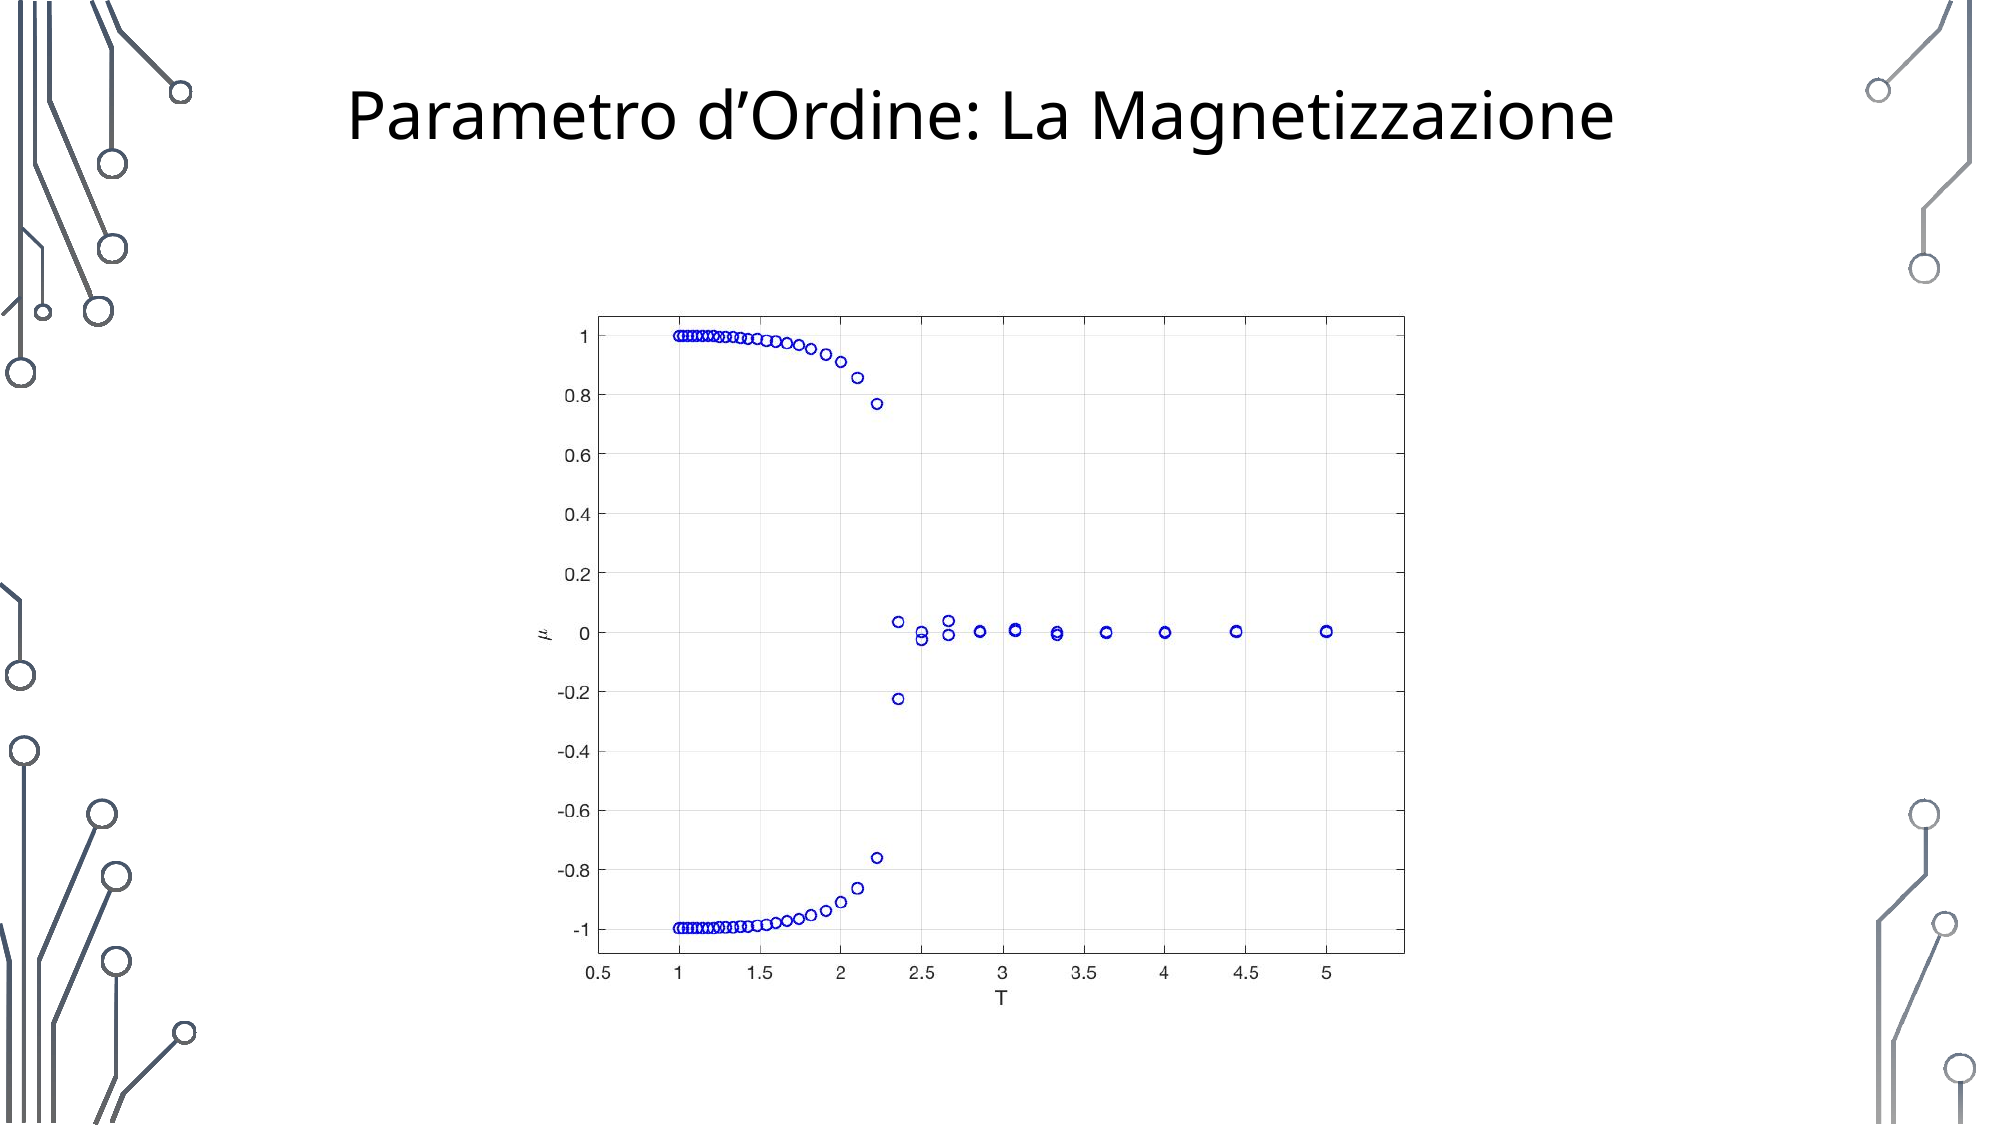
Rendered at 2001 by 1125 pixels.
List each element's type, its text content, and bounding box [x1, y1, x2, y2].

text_box Parametro d’Ordine: La Magnetizzazione [81, 65, 1882, 161]
picture [462, 258, 1502, 1038]
